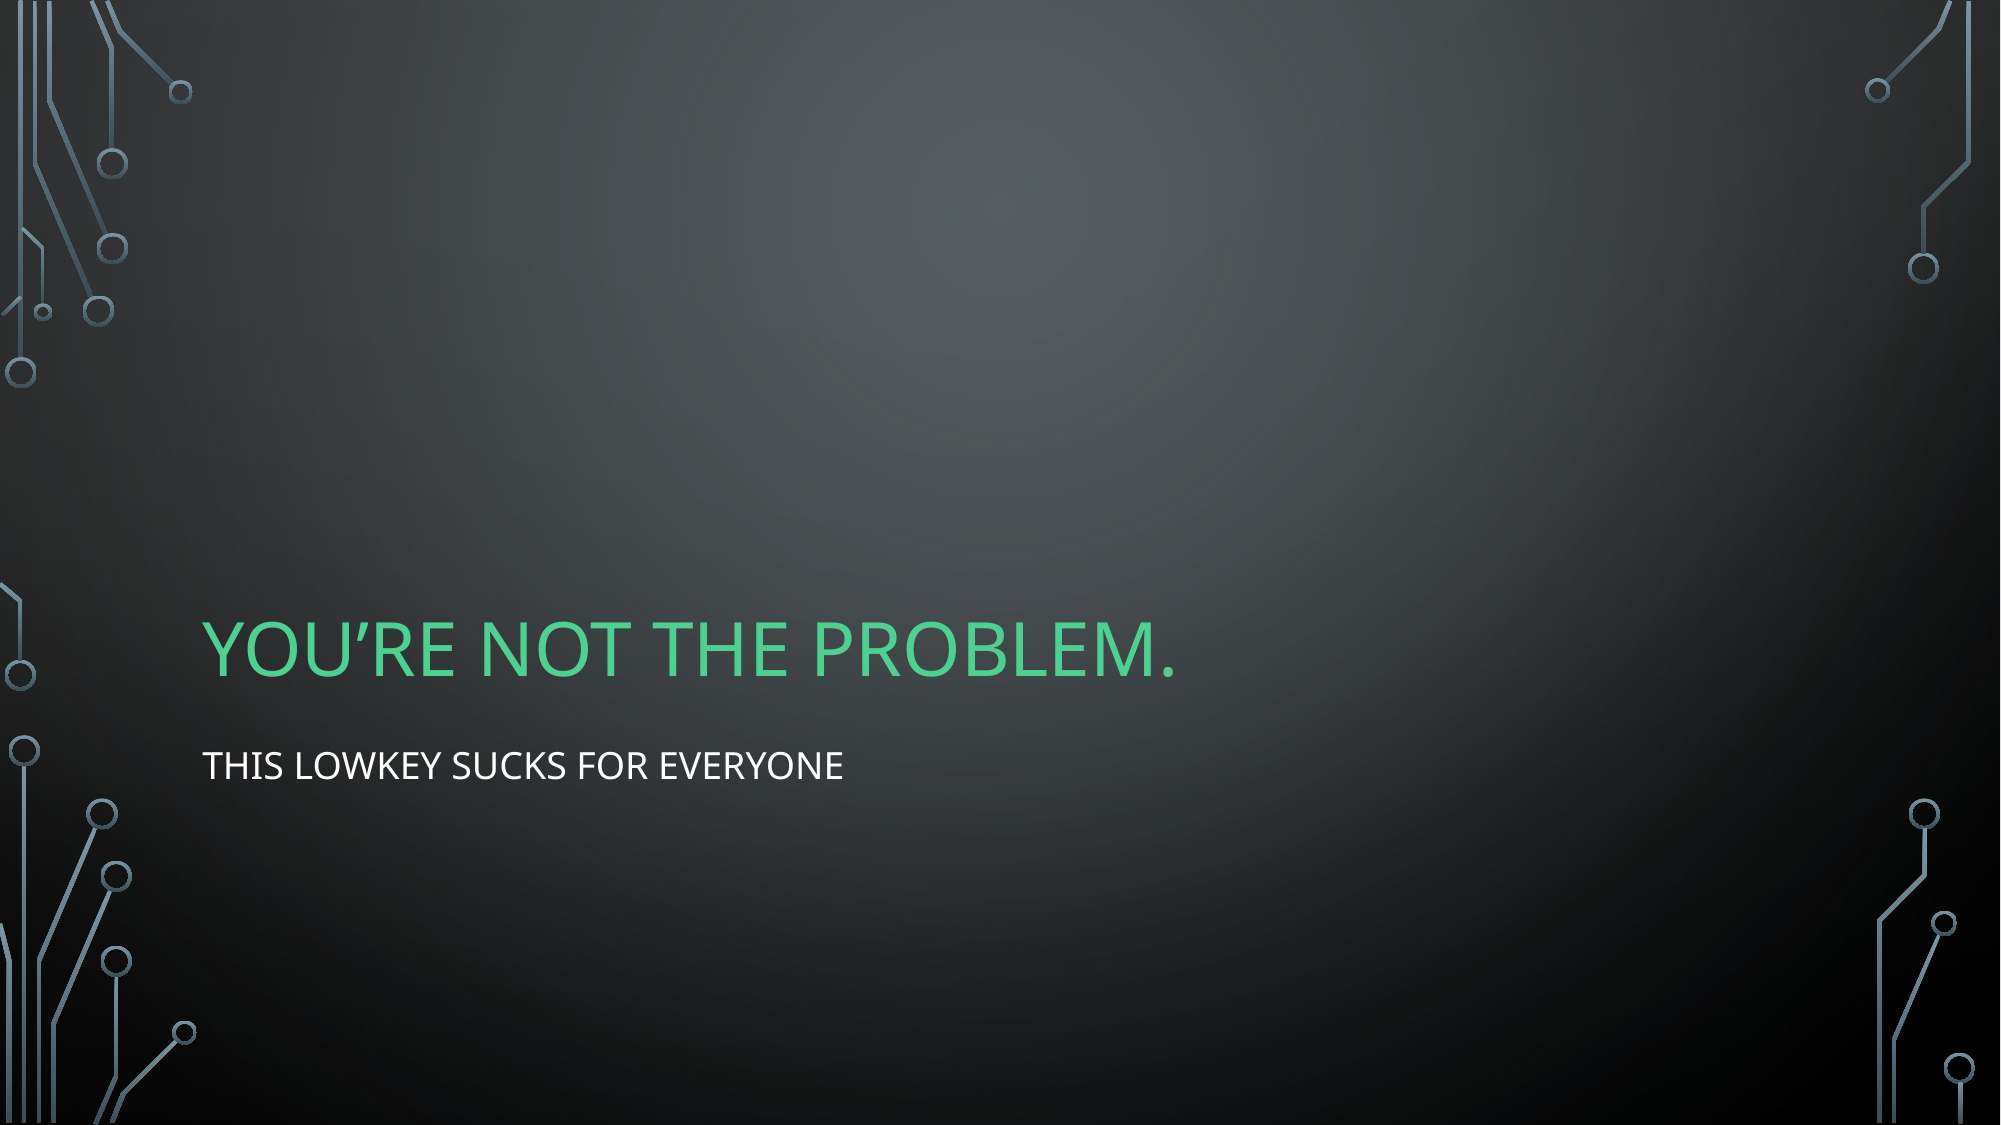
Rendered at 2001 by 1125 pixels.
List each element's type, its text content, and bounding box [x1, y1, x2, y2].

list This lowkey sucks for everyone [187, 725, 1813, 952]
title You’re Not the Problem. [187, 232, 1813, 701]
